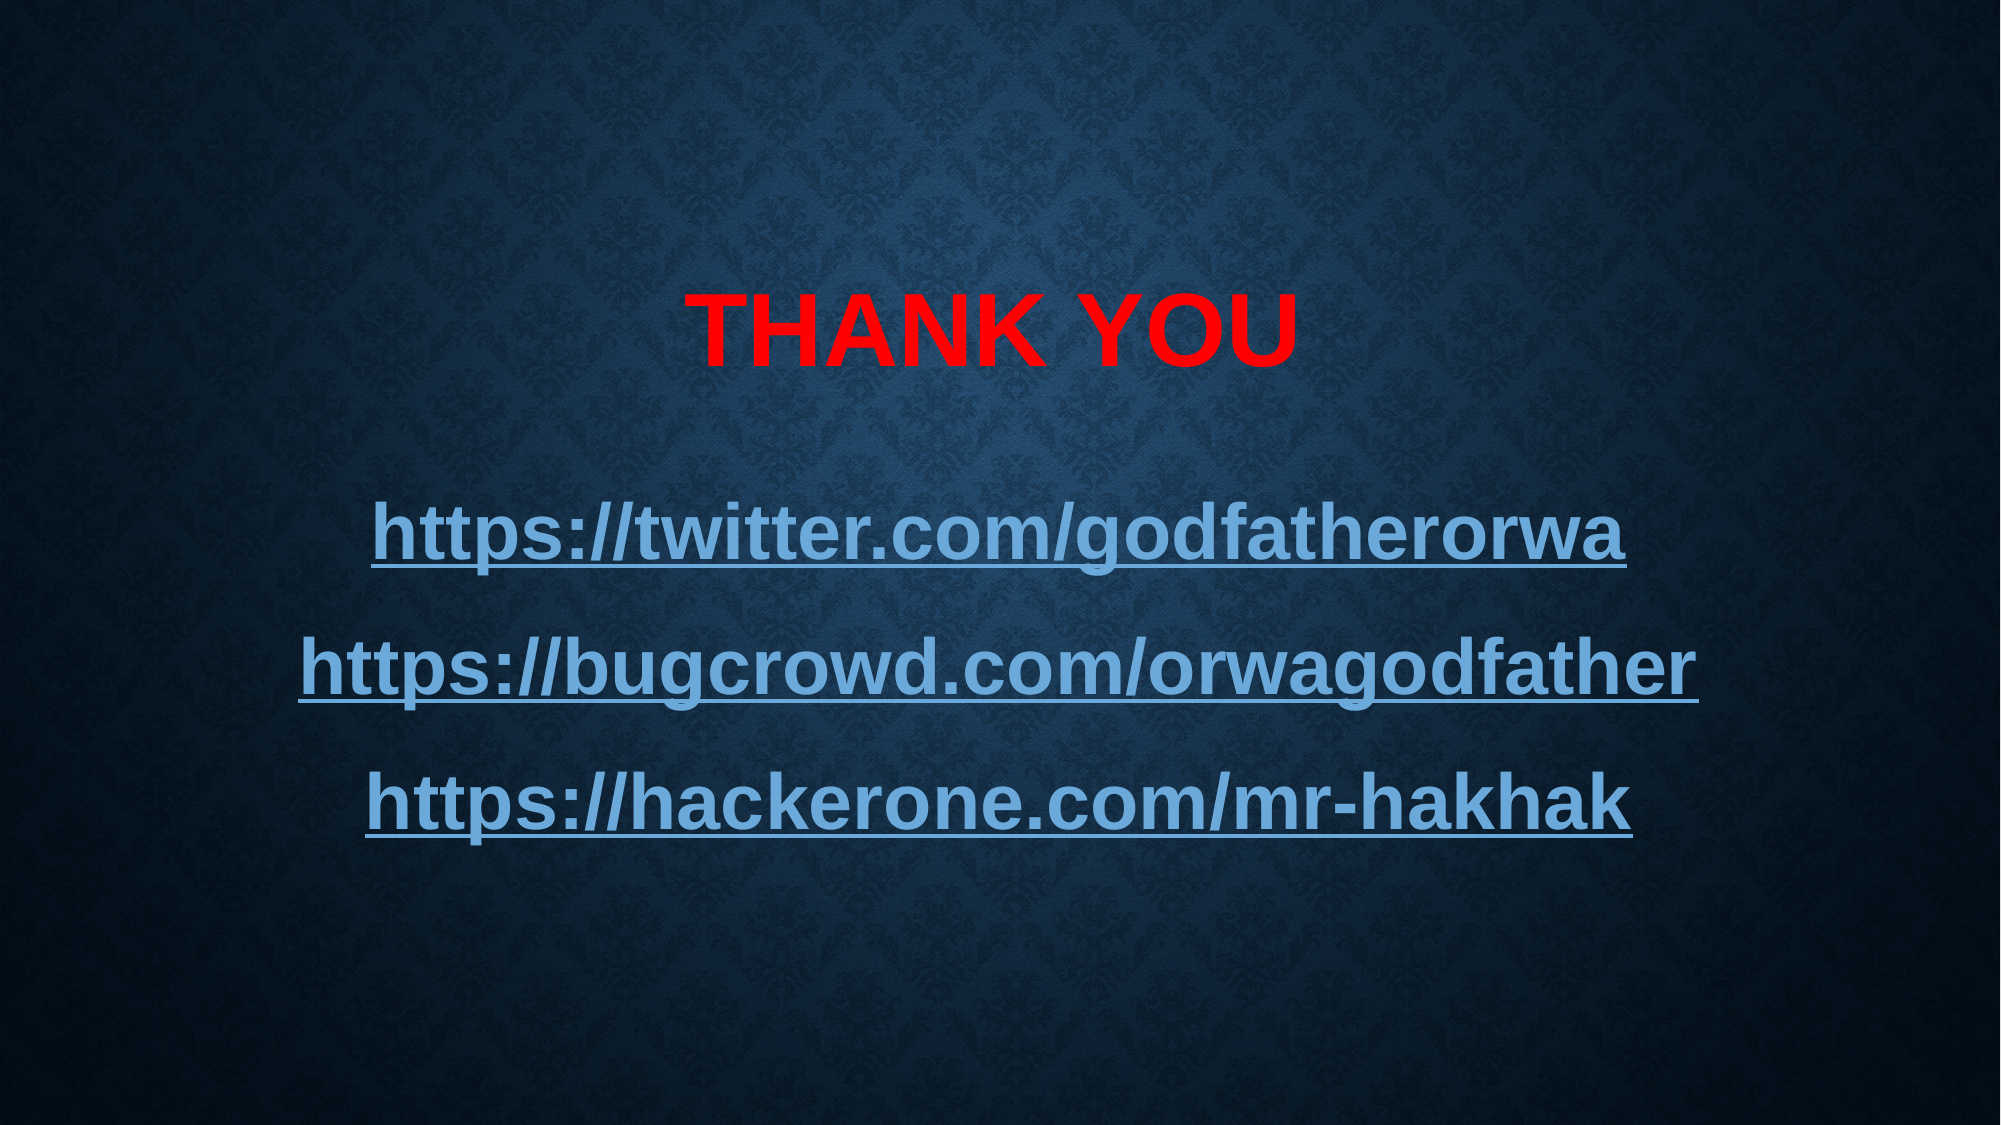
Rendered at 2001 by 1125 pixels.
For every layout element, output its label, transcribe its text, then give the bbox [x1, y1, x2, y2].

subtitle https://twitter.com/godfatherorwa https://bugcrowd.com/orwagodfather https://hackerone.com/mr-hakhak [174, 453, 1823, 969]
picture [0, 0, 2001, 1125]
title THANK YOU [247, 92, 1739, 397]
